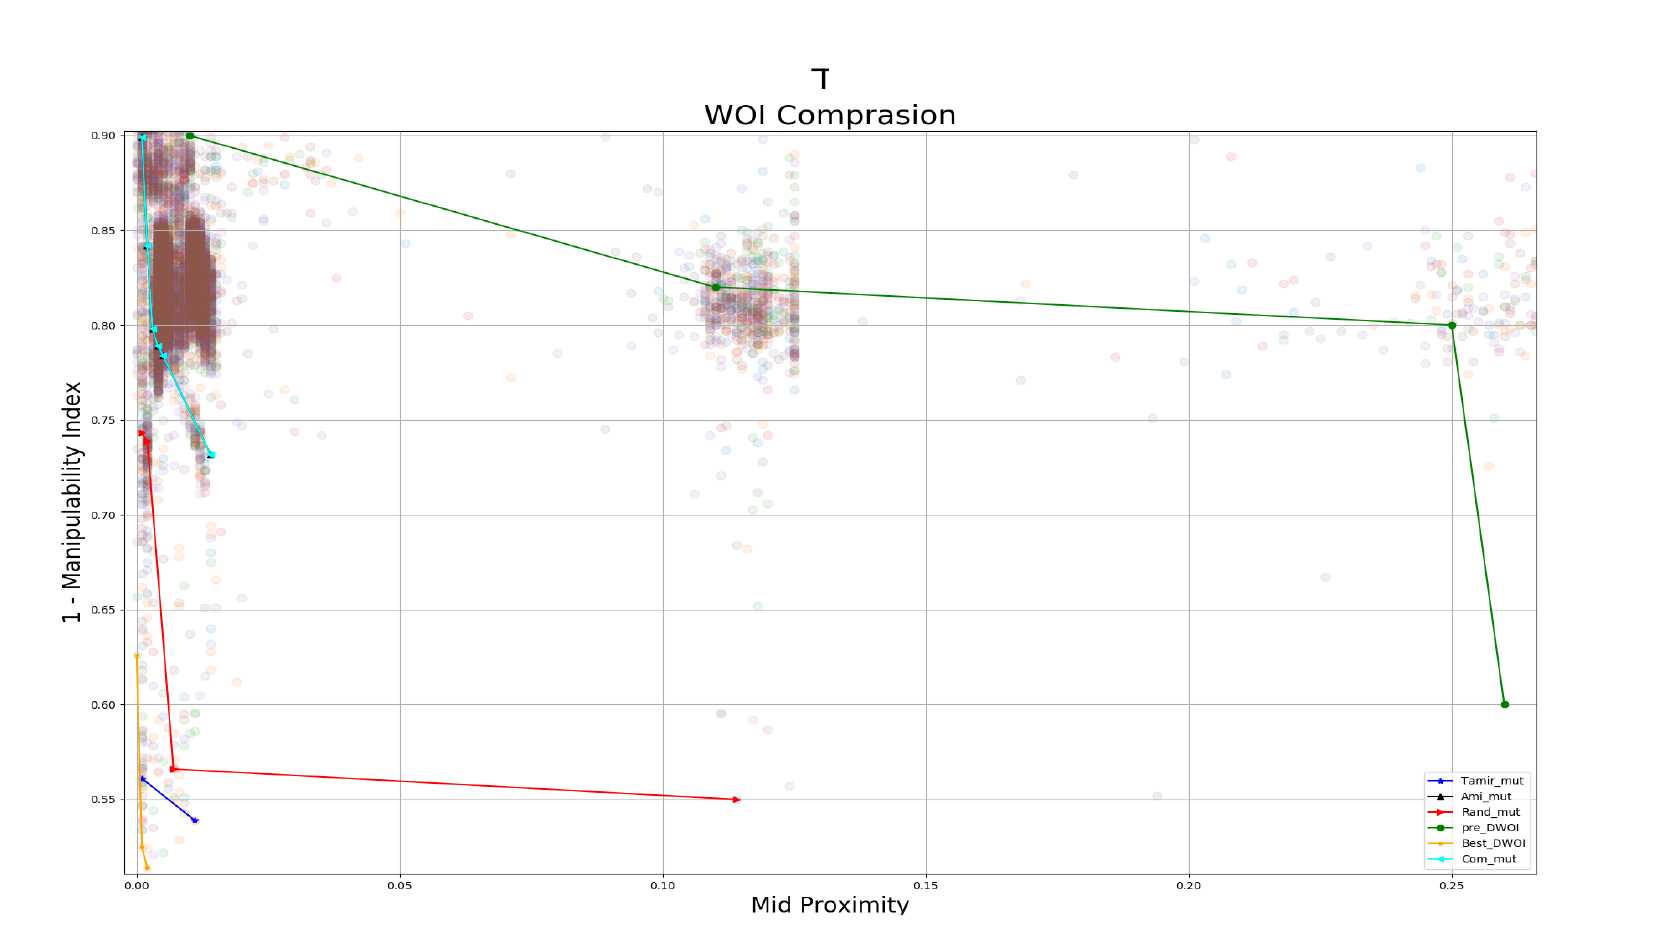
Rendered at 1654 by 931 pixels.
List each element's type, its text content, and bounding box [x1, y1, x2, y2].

text_box ד4 [794, 44, 868, 88]
picture [14, 89, 1567, 916]
